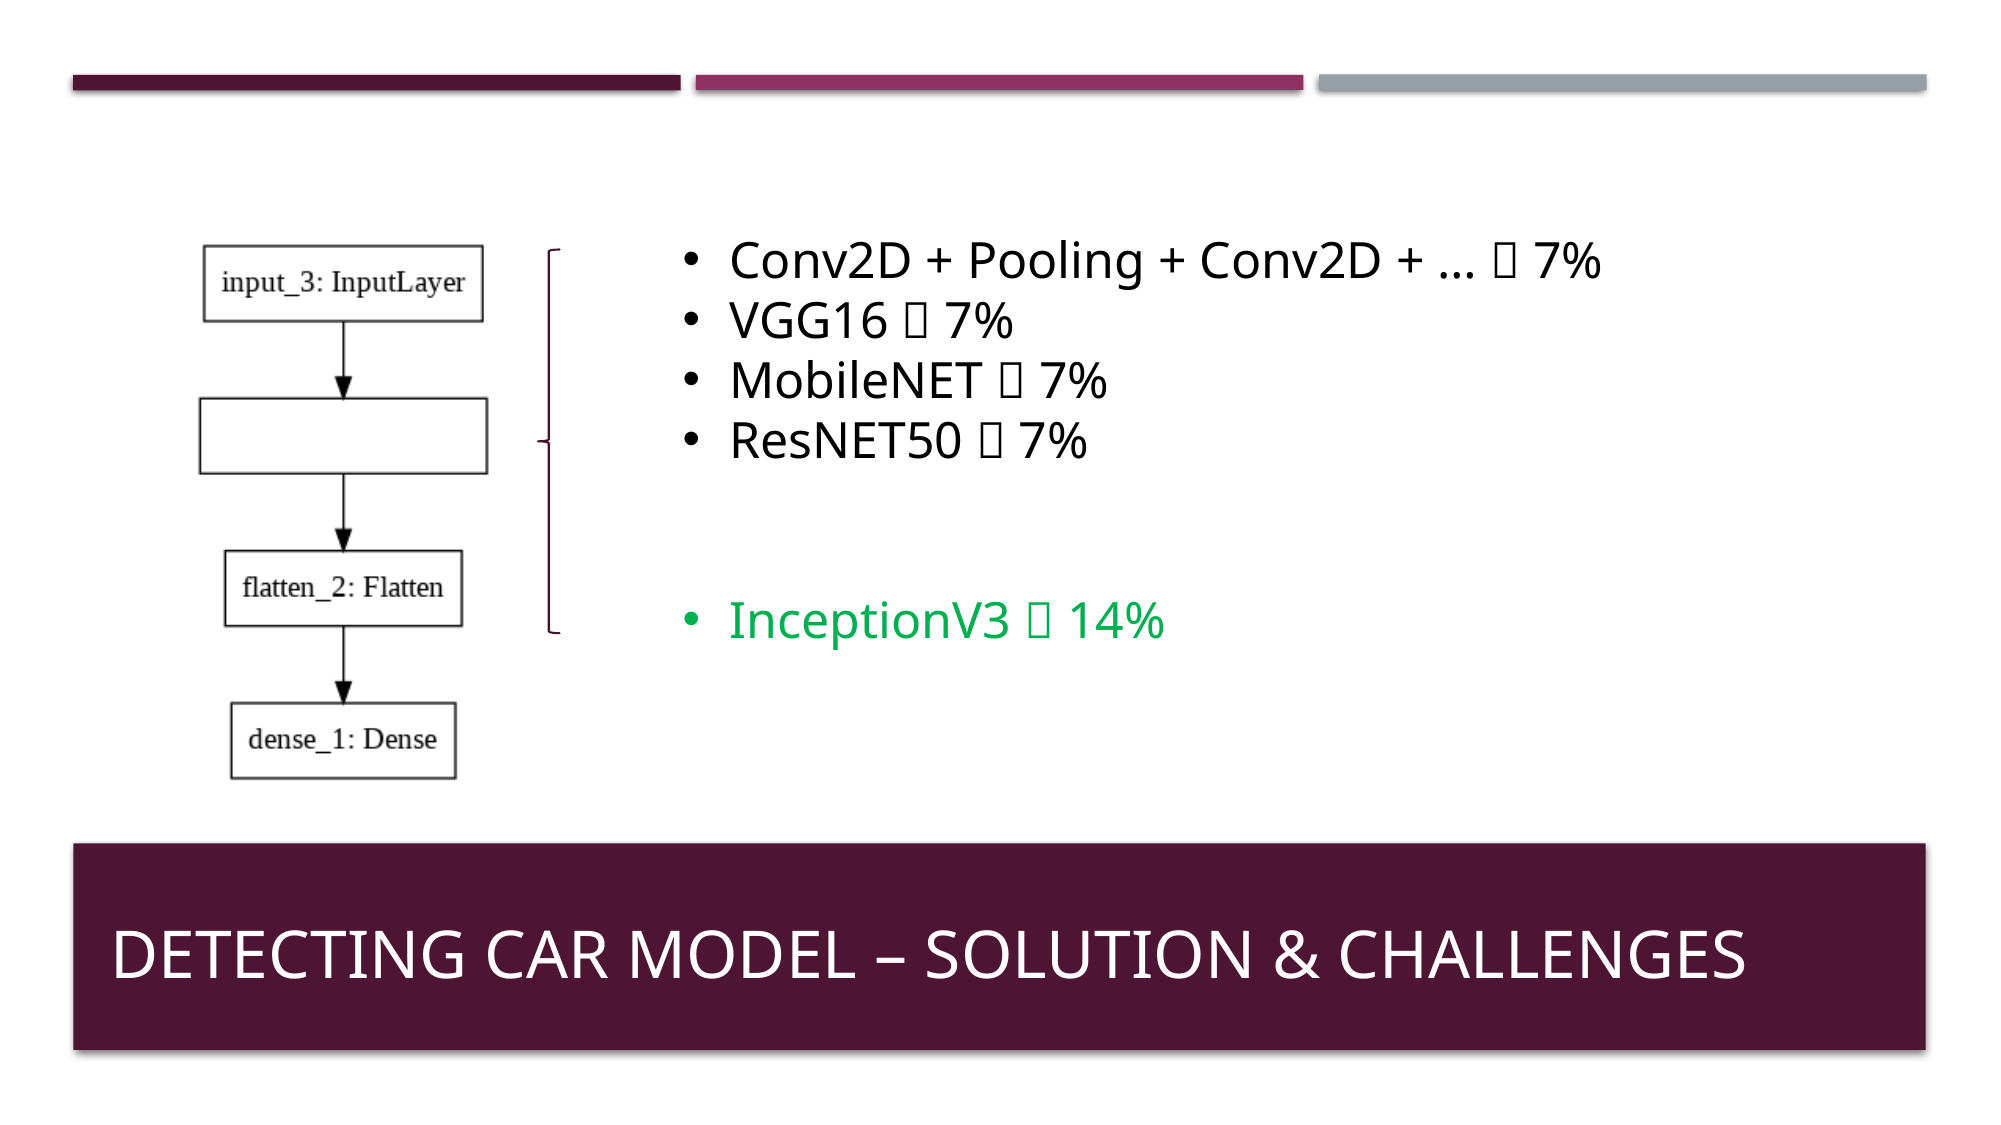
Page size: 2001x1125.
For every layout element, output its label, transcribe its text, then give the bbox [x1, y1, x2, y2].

picture [192, 237, 495, 789]
title Detecting car model – solution & Challenges [95, 843, 1905, 1000]
text_box [536, 248, 561, 635]
text_box Conv2D + Pooling + Conv2D + …  7% VGG16  7% MobileNET  7% ResNET50  7% InceptionV3  14% [667, 220, 1772, 656]
